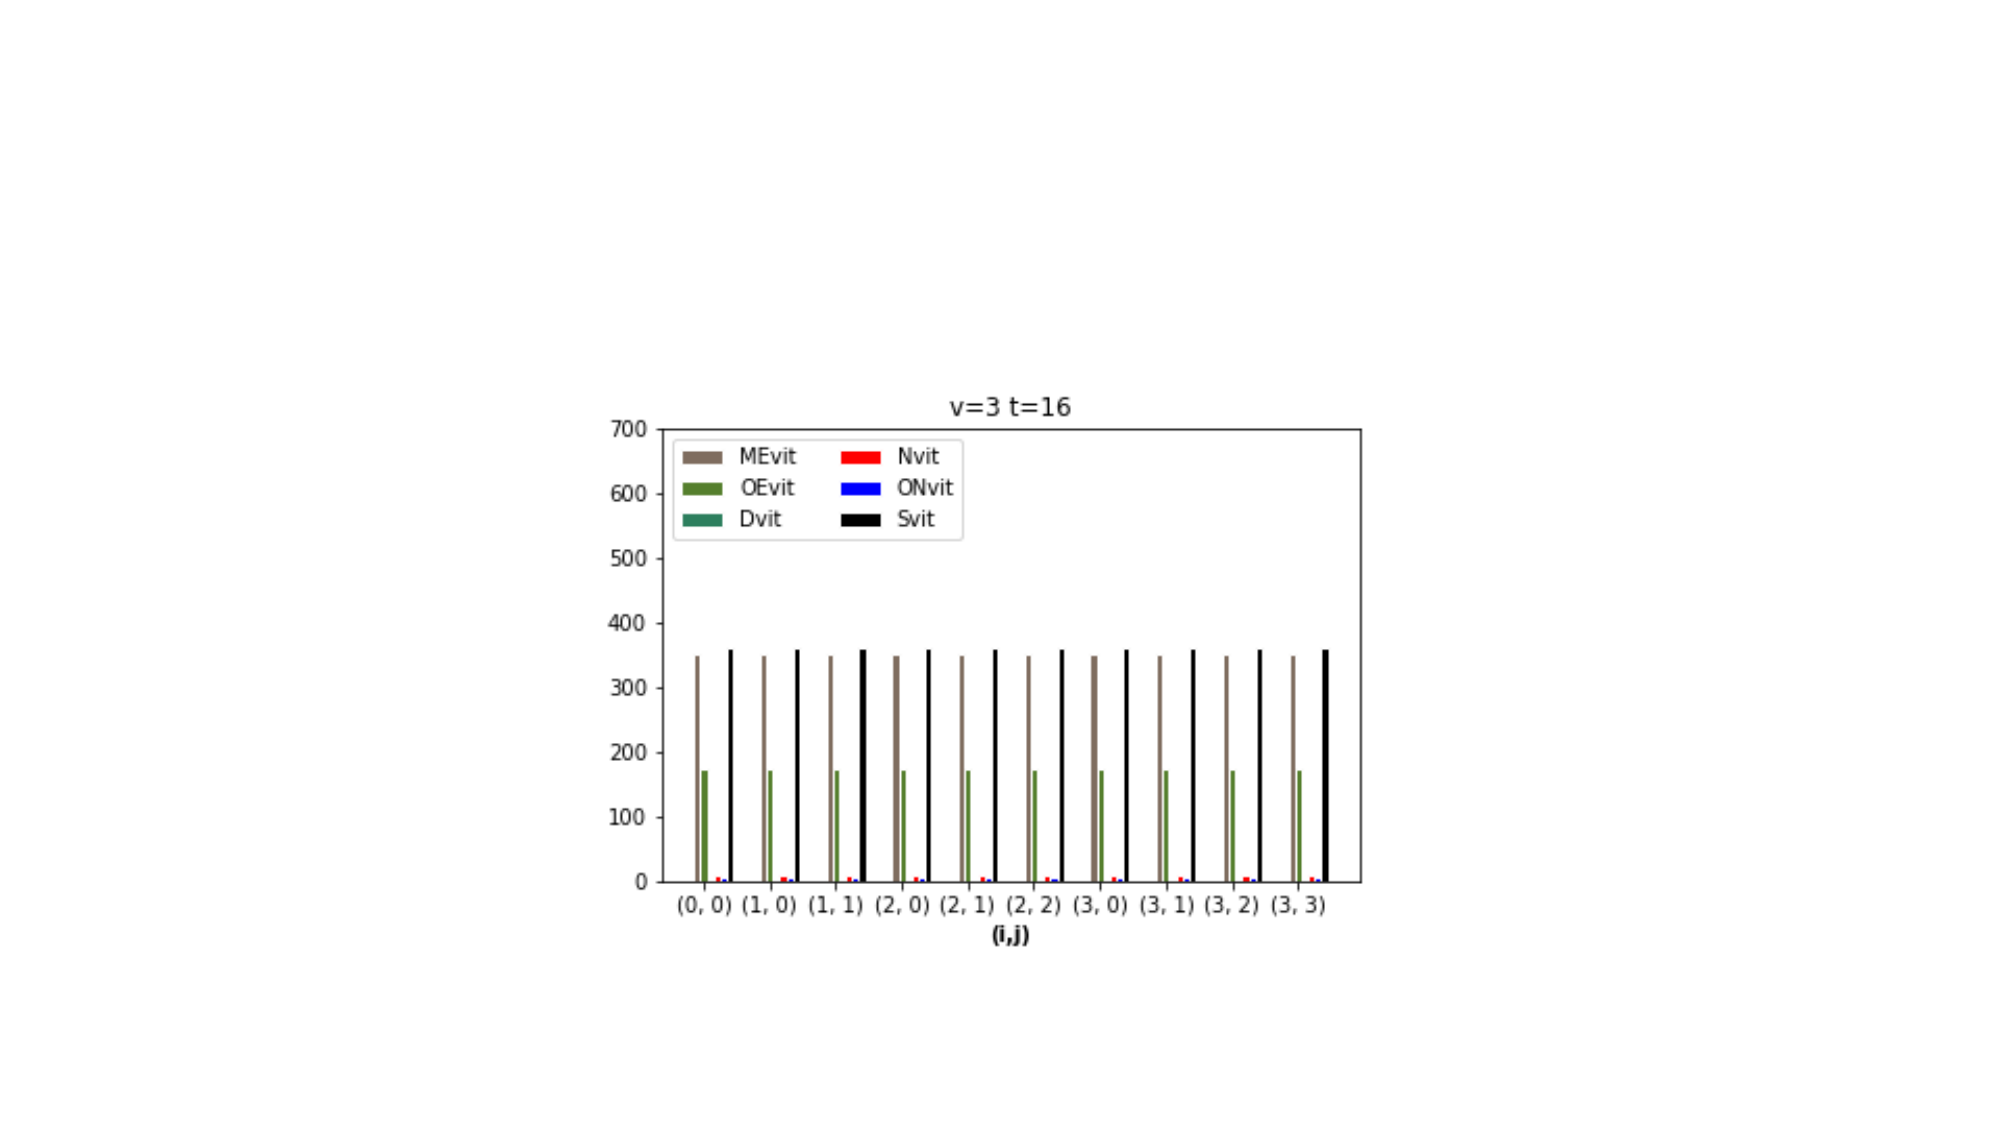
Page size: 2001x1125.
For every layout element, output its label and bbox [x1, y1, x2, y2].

list [549, 356, 1450, 957]
